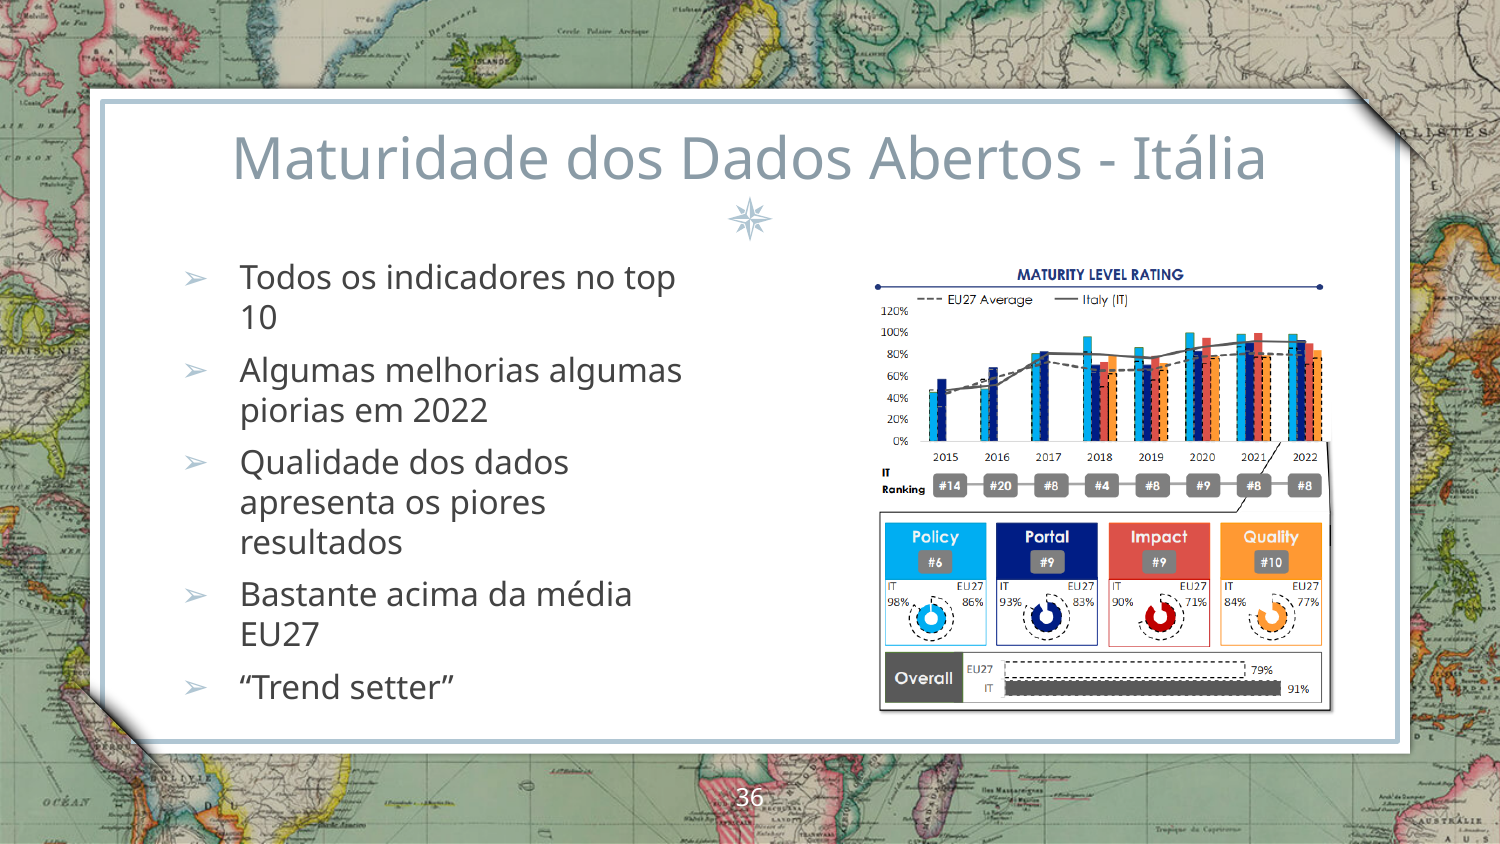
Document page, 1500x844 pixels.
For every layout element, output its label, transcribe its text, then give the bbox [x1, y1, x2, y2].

title Maturidade dos Dados Abertos - Itália [164, 101, 1336, 192]
slide_number 36 [705, 753, 795, 844]
picture [872, 254, 1338, 717]
list Todos os indicadores no top 10 Algumas melhorias algumas piorias em 2022 Qualidade dos dados apresenta os piores resultados Bastante acima da média EU27 “Trend setter” [164, 256, 716, 717]
picture [0, 0, 1500, 844]
